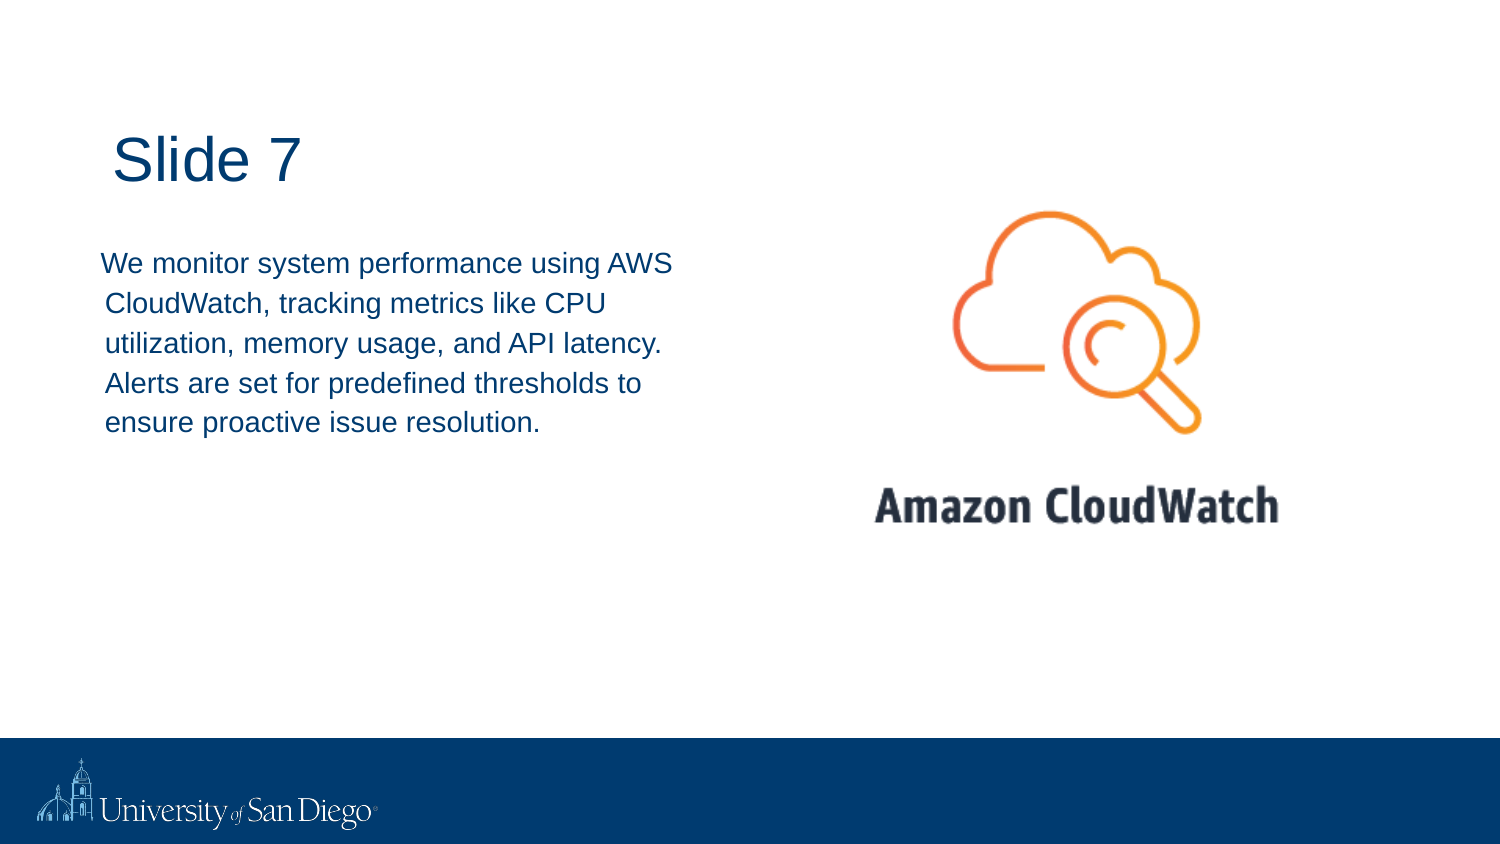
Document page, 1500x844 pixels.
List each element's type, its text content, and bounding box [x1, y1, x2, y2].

picture [796, 146, 1360, 540]
list We monitor system performance using AWS CloudWatch, tracking metrics like CPU utilization, memory usage, and API latency. Alerts are set for predefined thresholds to ensure proactive issue resolution. [94, 239, 704, 704]
picture [37, 758, 378, 830]
title Slide 7 [112, 84, 1388, 225]
